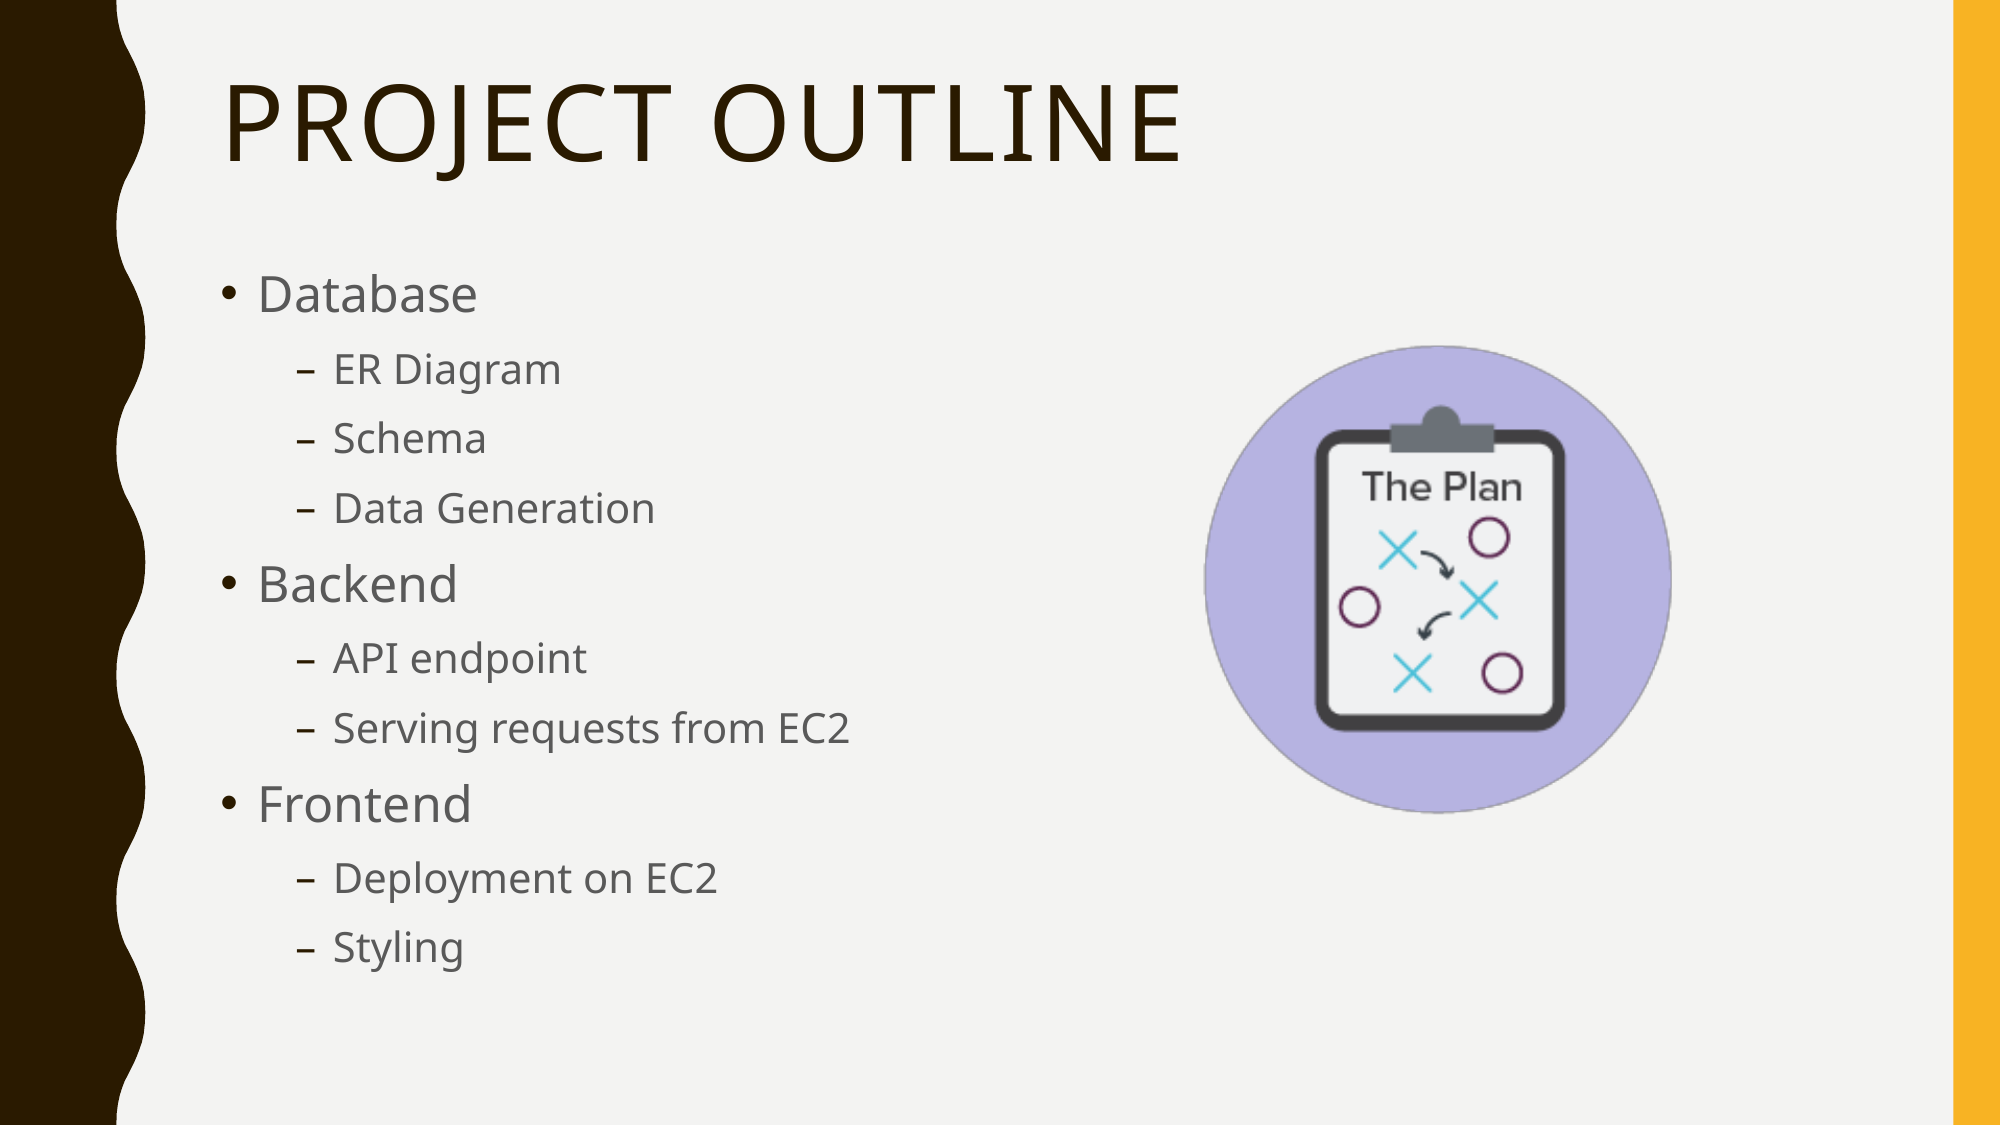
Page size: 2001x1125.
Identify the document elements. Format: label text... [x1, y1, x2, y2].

picture [1177, 307, 1701, 831]
list Database ER Diagram Schema Data Generation Backend API endpoint Serving requests from EC2 Frontend Deployment on EC2 Styling [205, 249, 1875, 994]
title Project outline [205, 62, 1875, 249]
